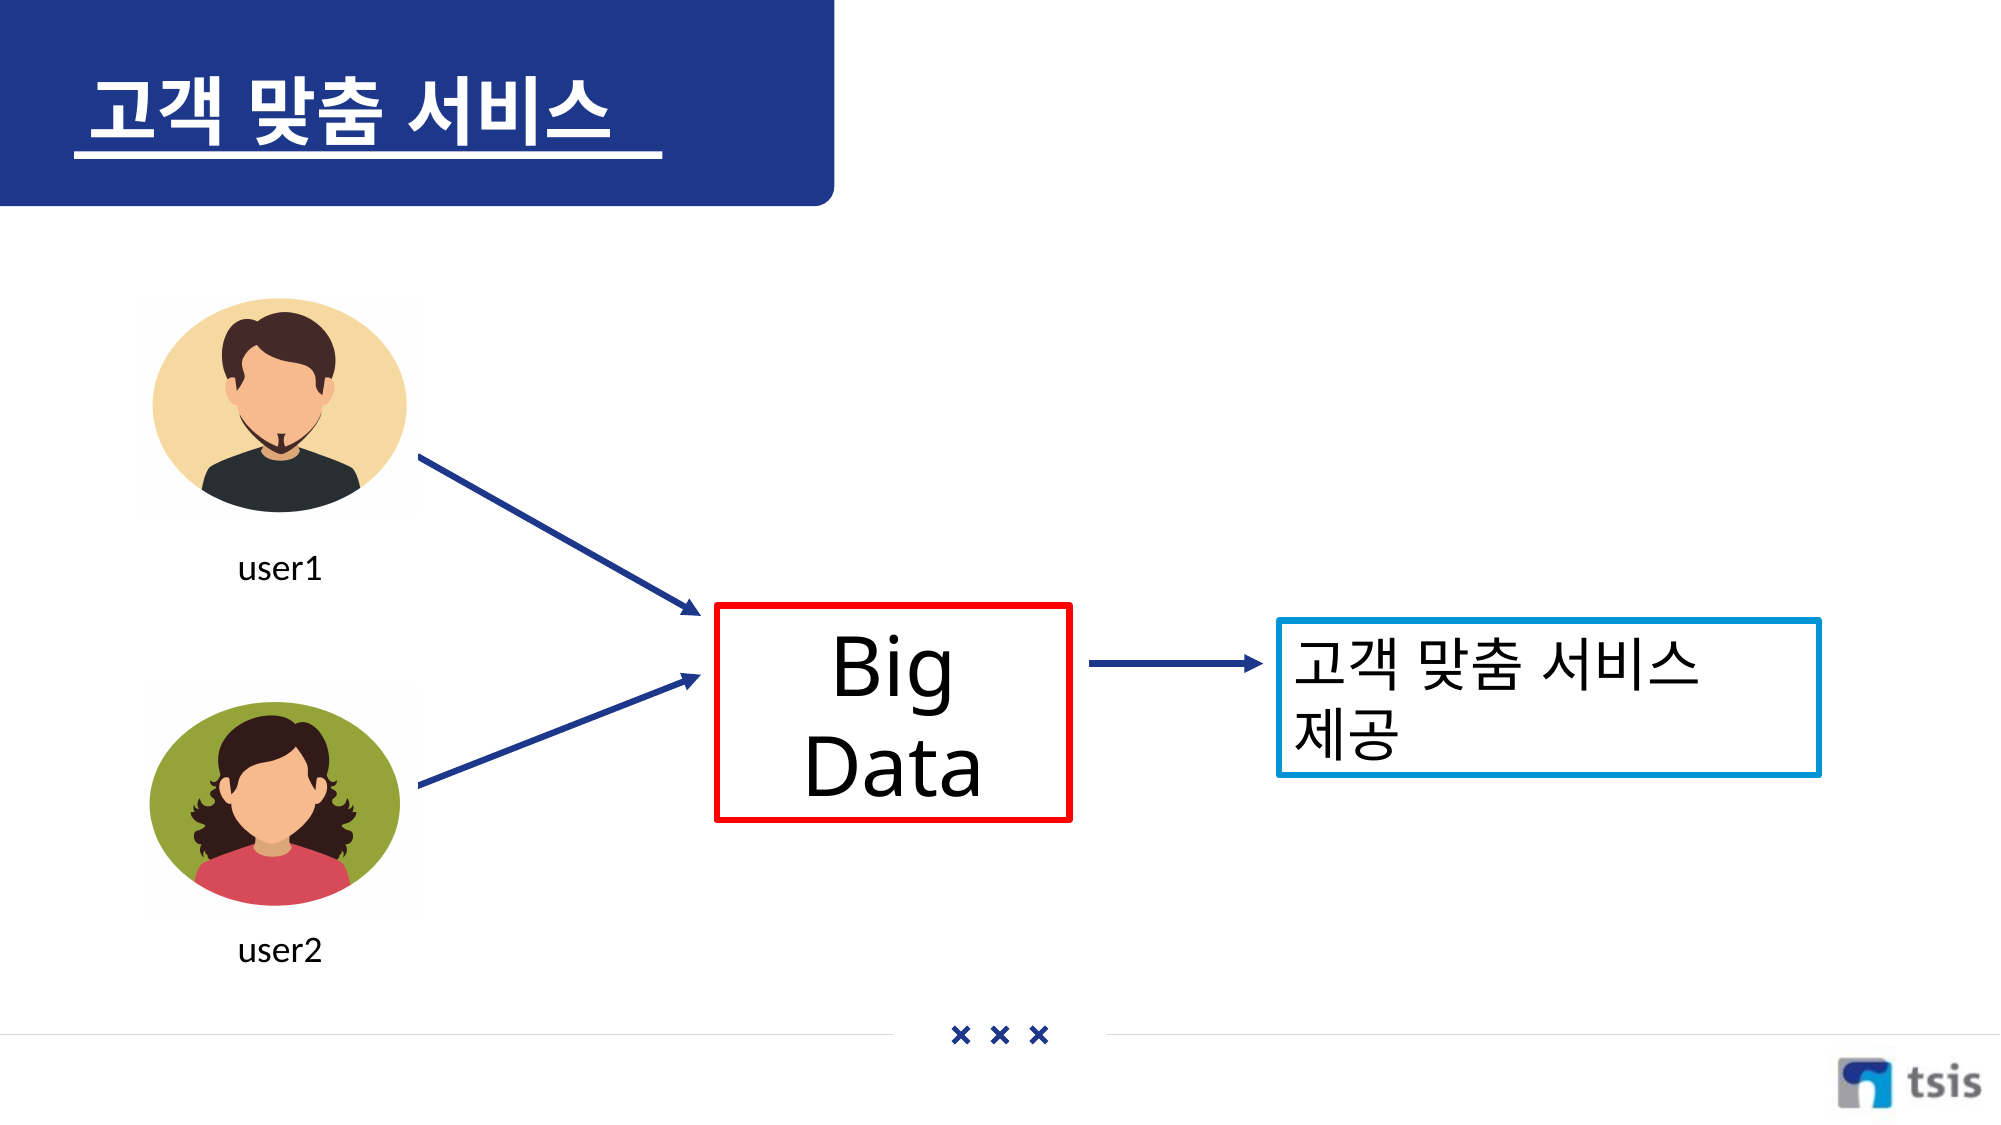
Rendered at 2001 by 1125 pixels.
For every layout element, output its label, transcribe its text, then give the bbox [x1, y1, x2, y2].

picture [144, 684, 418, 918]
picture [1830, 1046, 1982, 1125]
text_box 고객 맞춤 서비스 [74, 67, 857, 147]
text_box user2 [222, 918, 338, 978]
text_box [417, 455, 701, 616]
text_box Big Data [716, 605, 1070, 821]
text_box 고객 맞춤 서비스 제공 [1278, 620, 1819, 776]
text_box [403, 674, 701, 792]
text_box user1 [222, 535, 338, 596]
text_box [73, 150, 663, 160]
text_box [0, 0, 836, 208]
picture [140, 297, 418, 516]
